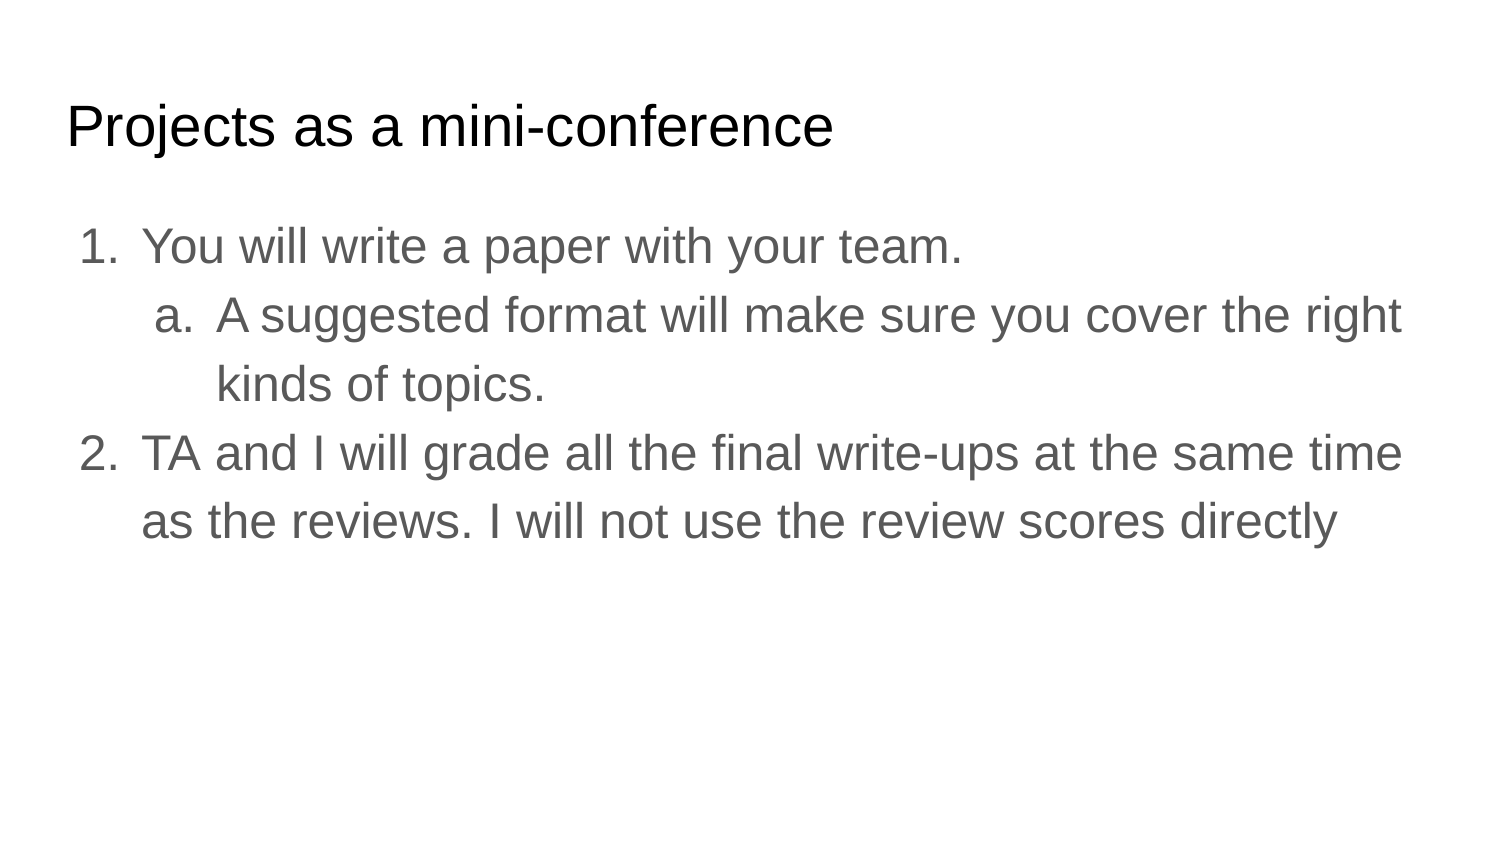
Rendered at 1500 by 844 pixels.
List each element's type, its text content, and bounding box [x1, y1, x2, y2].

list You will write a paper with your team. A suggested format will make sure you cover the right kinds of topics. TA and I will grade all the final write-ups at the same time as the reviews. I will not use the review scores directly [51, 189, 1449, 750]
title Projects as a mini-conference [51, 72, 1449, 167]
